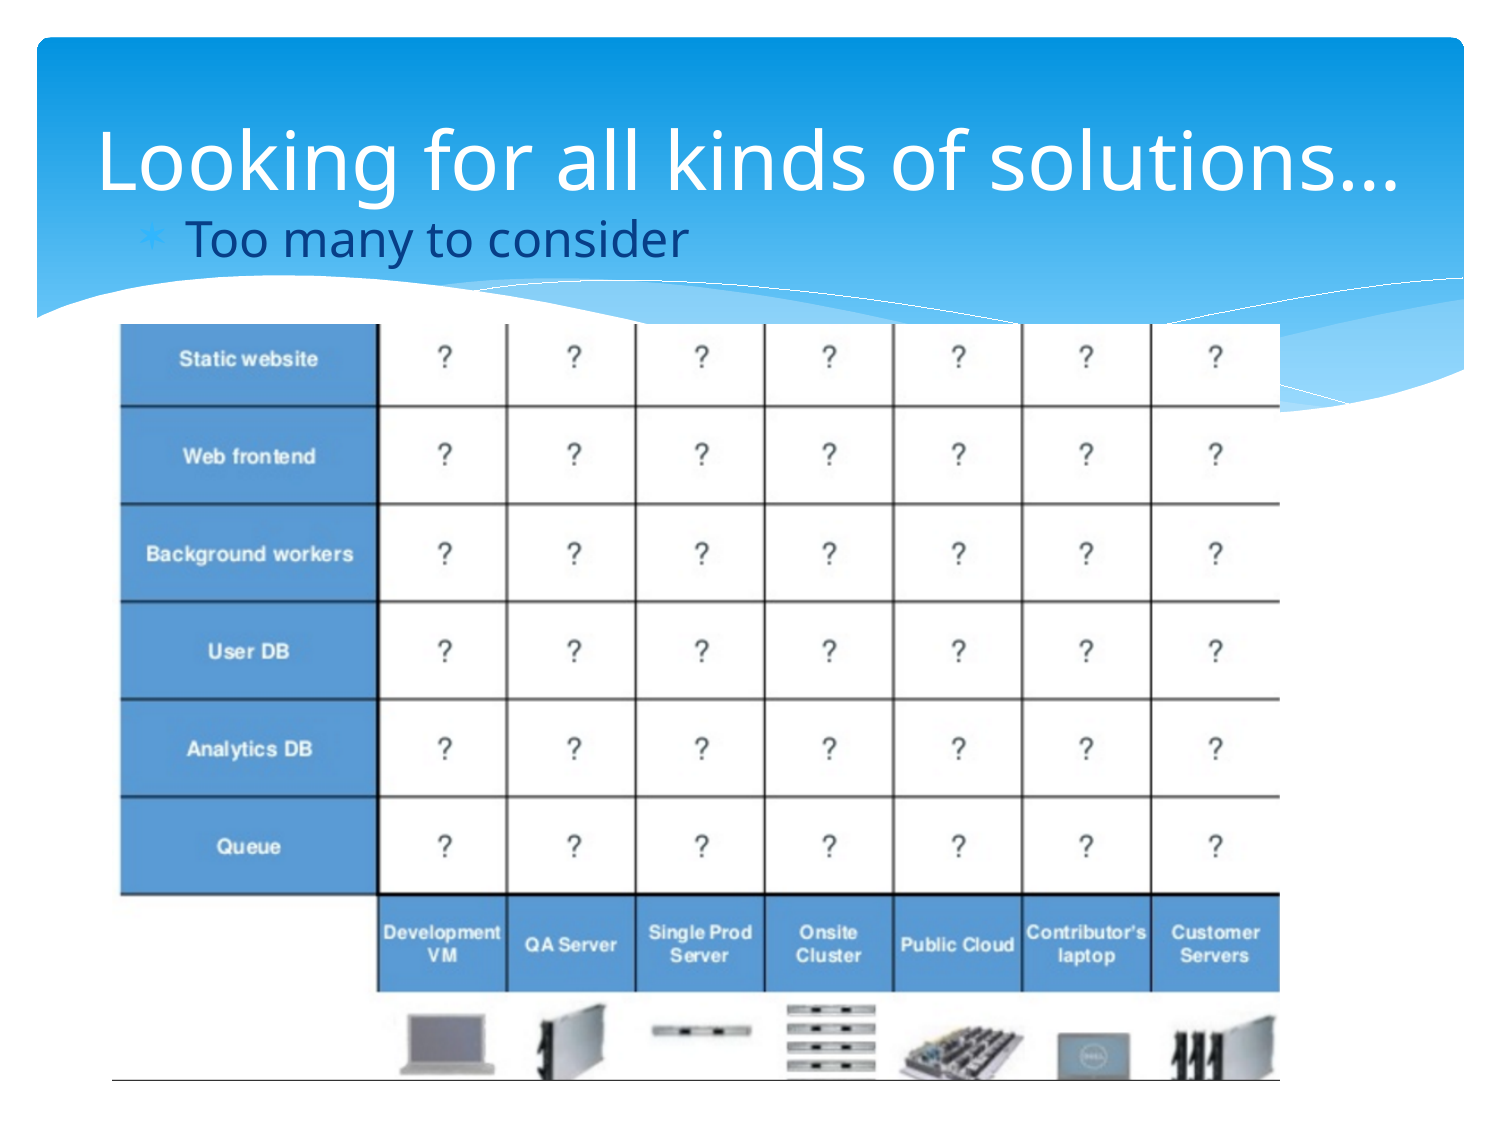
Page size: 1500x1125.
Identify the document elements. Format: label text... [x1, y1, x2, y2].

list Too many to consider [125, 261, 1341, 767]
picture [112, 324, 1280, 1082]
title Looking for all kinds of solutions… [75, 55, 1425, 261]
